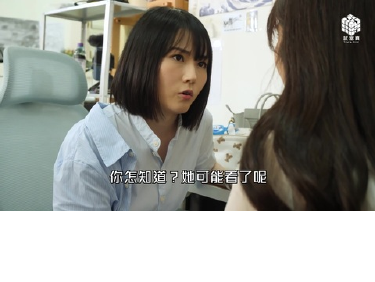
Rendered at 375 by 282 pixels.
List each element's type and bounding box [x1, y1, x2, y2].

picture [0, 0, 375, 212]
